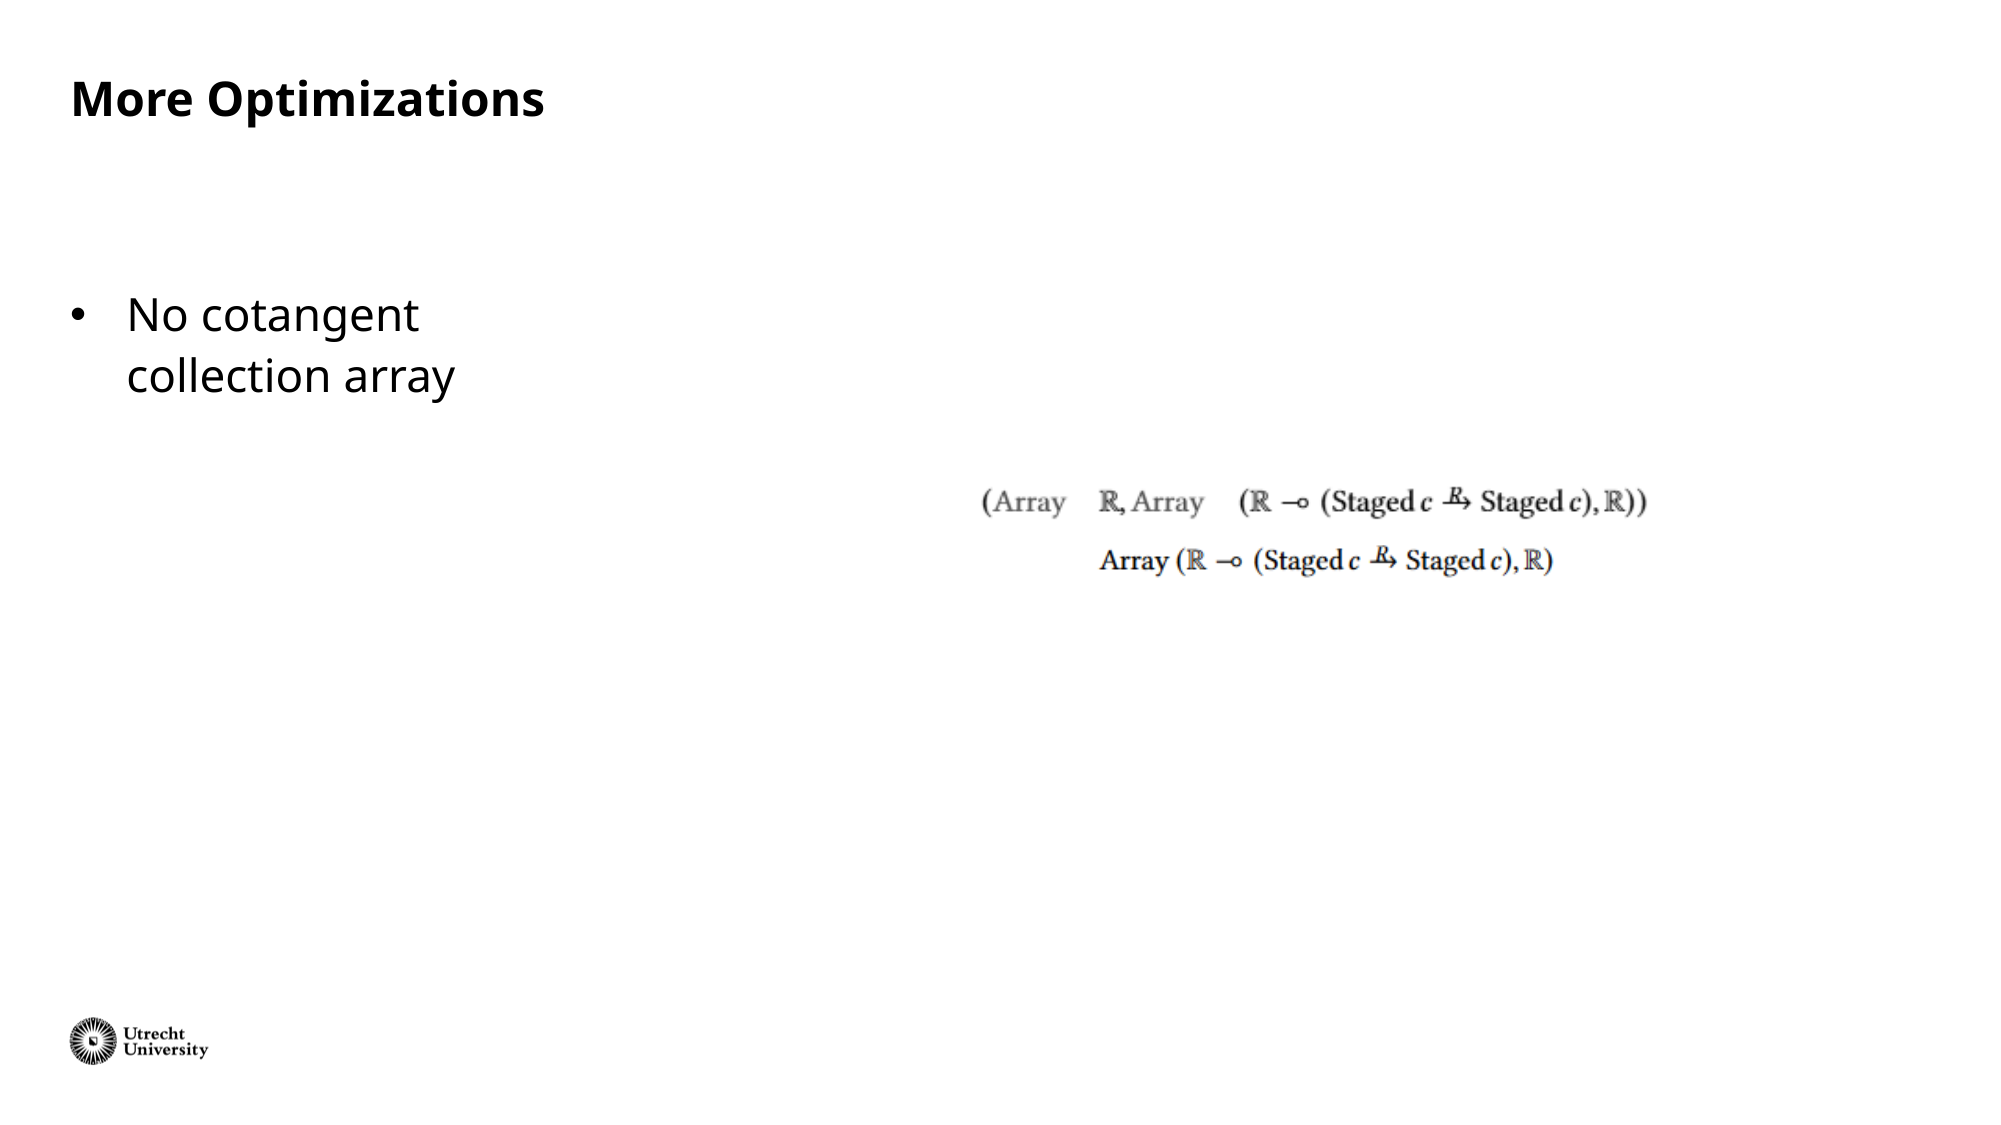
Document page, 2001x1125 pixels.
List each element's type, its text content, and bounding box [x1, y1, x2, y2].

title More Optimizations [55, 60, 652, 239]
list No cotangent collection array [55, 273, 652, 969]
picture [978, 466, 1672, 534]
picture [30, 984, 314, 1096]
picture [1095, 544, 1556, 581]
